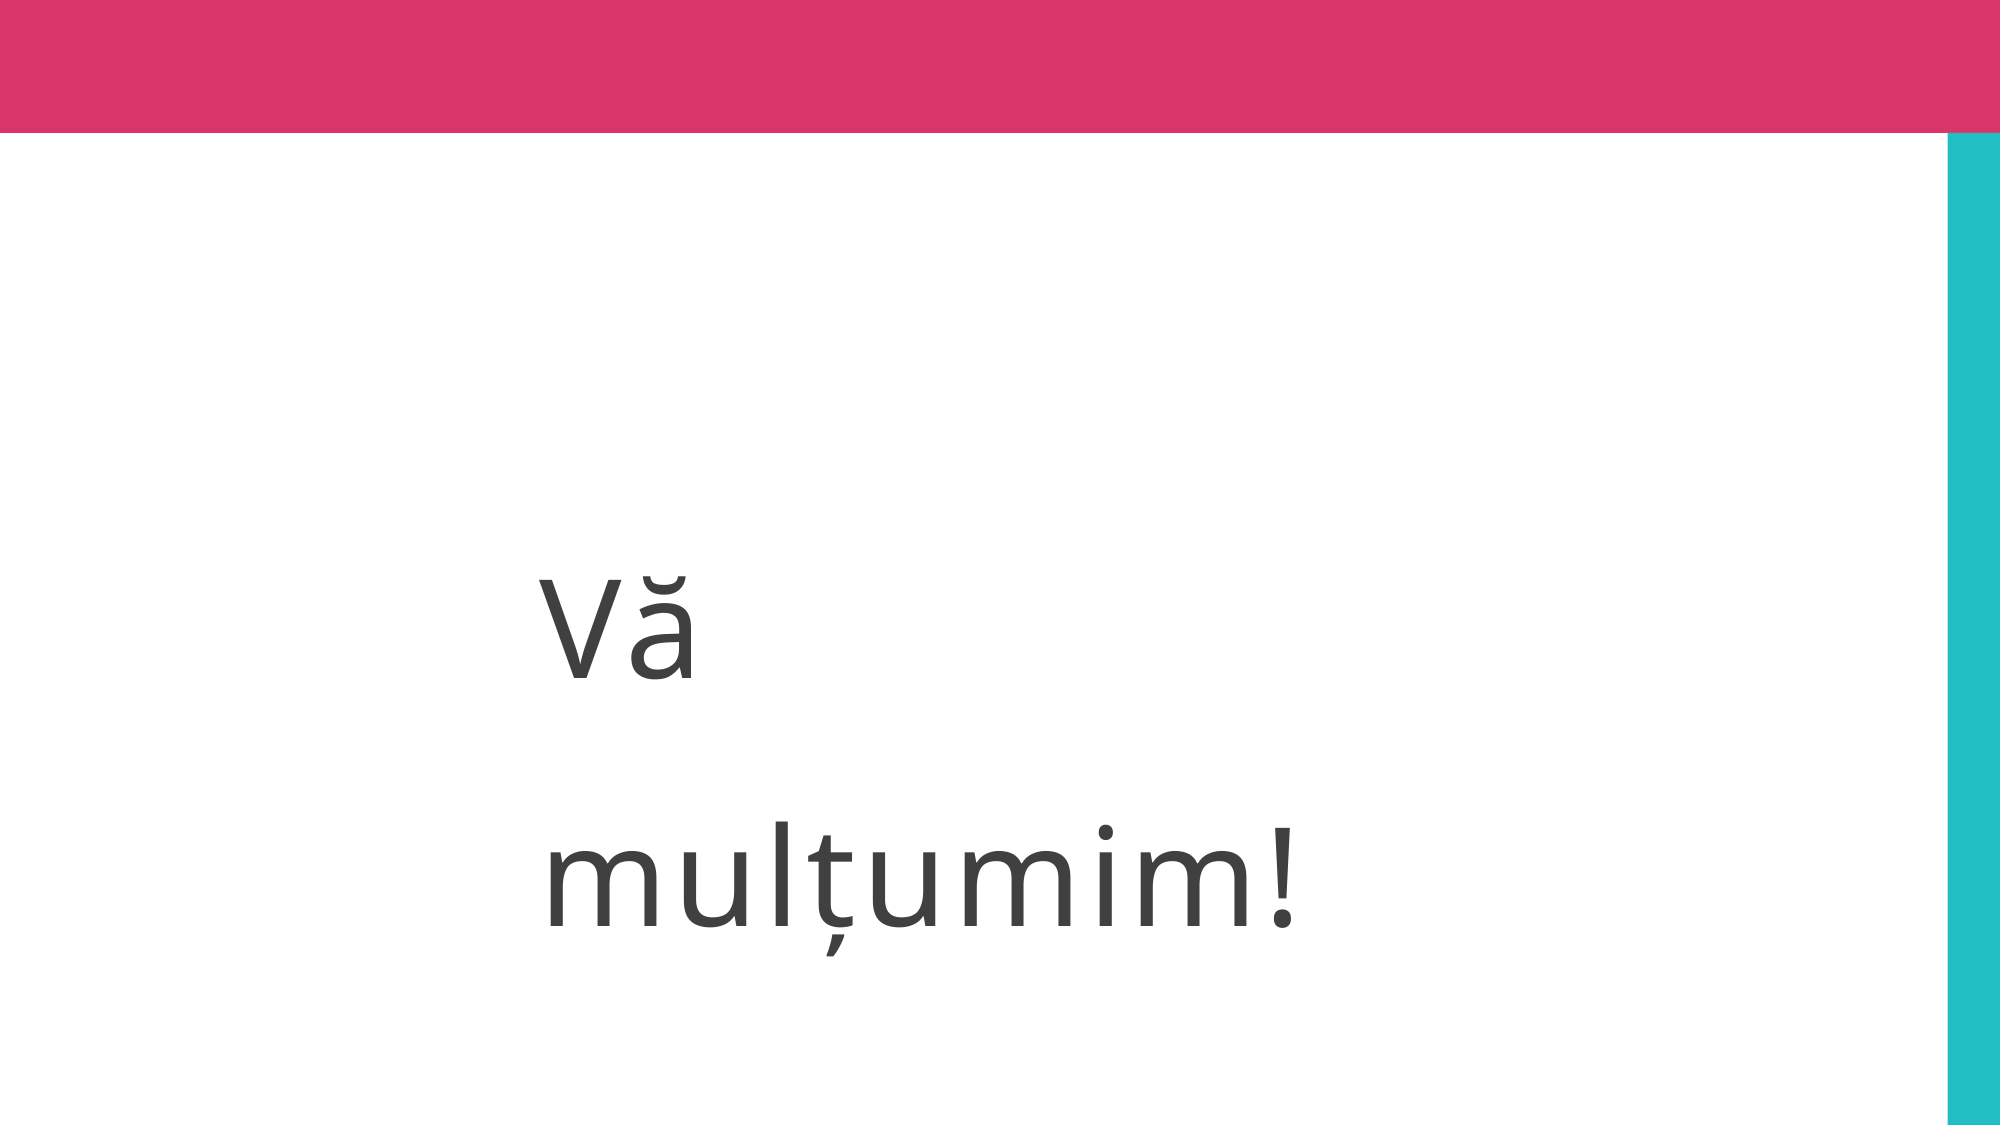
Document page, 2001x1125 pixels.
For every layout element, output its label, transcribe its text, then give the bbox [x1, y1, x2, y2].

text_box [0, 0, 2000, 134]
text_box Vă mulțumim! [524, 451, 1476, 962]
text_box [1947, 132, 2000, 1125]
